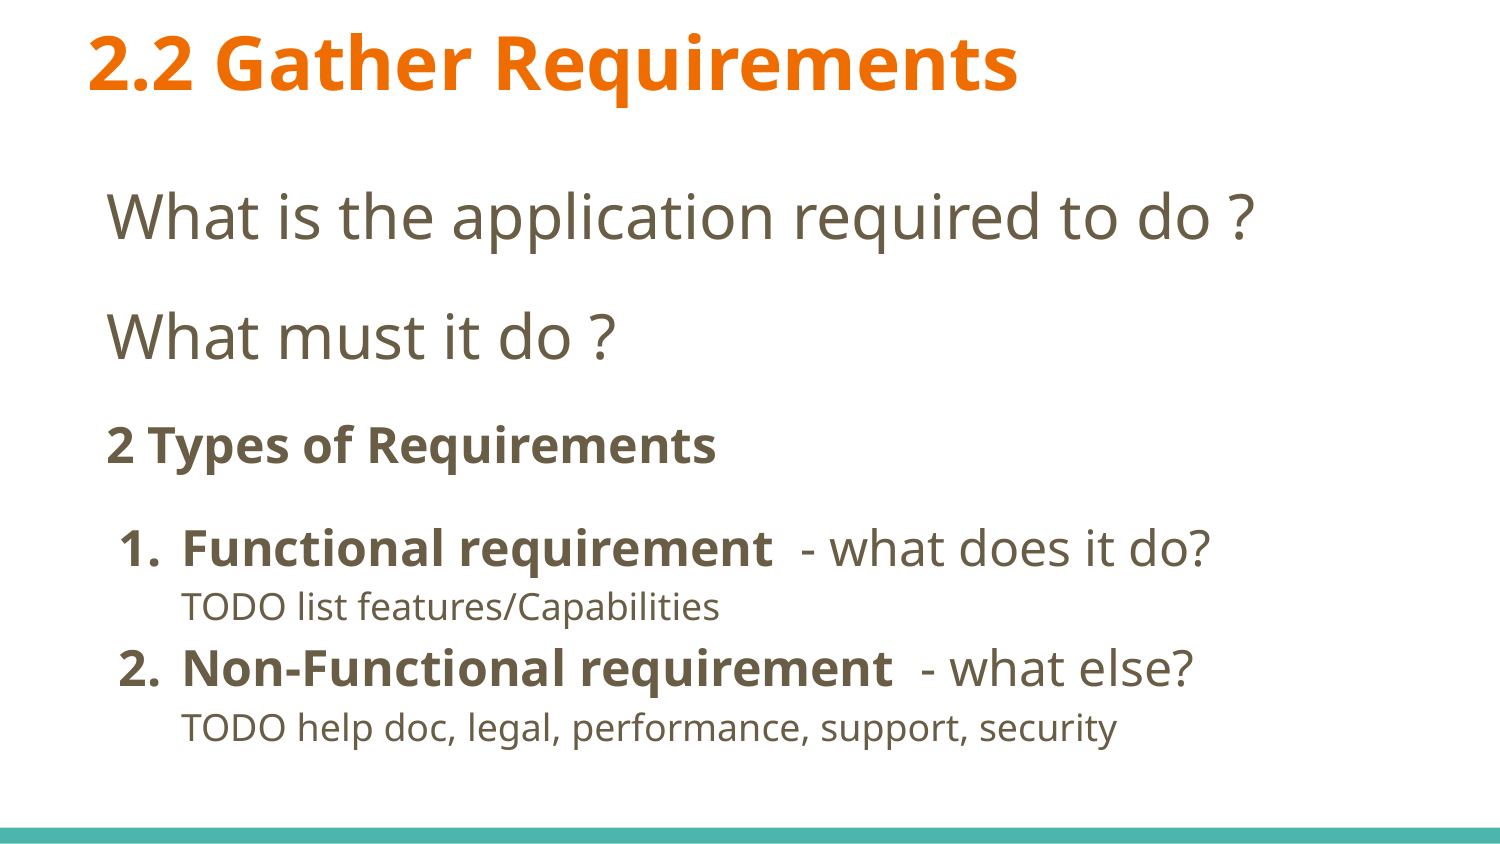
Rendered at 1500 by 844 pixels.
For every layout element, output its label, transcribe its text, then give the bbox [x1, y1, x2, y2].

list What is the application required to do ? What must it do ? 2 Types of Requirements Functional requirement - what does it do? TODO list features/Capabilities Non-Functional requirement - what else? TODO help doc, legal, performance, support, security [90, 151, 1489, 773]
title 2.2 Gather Requirements [72, 0, 1470, 116]
